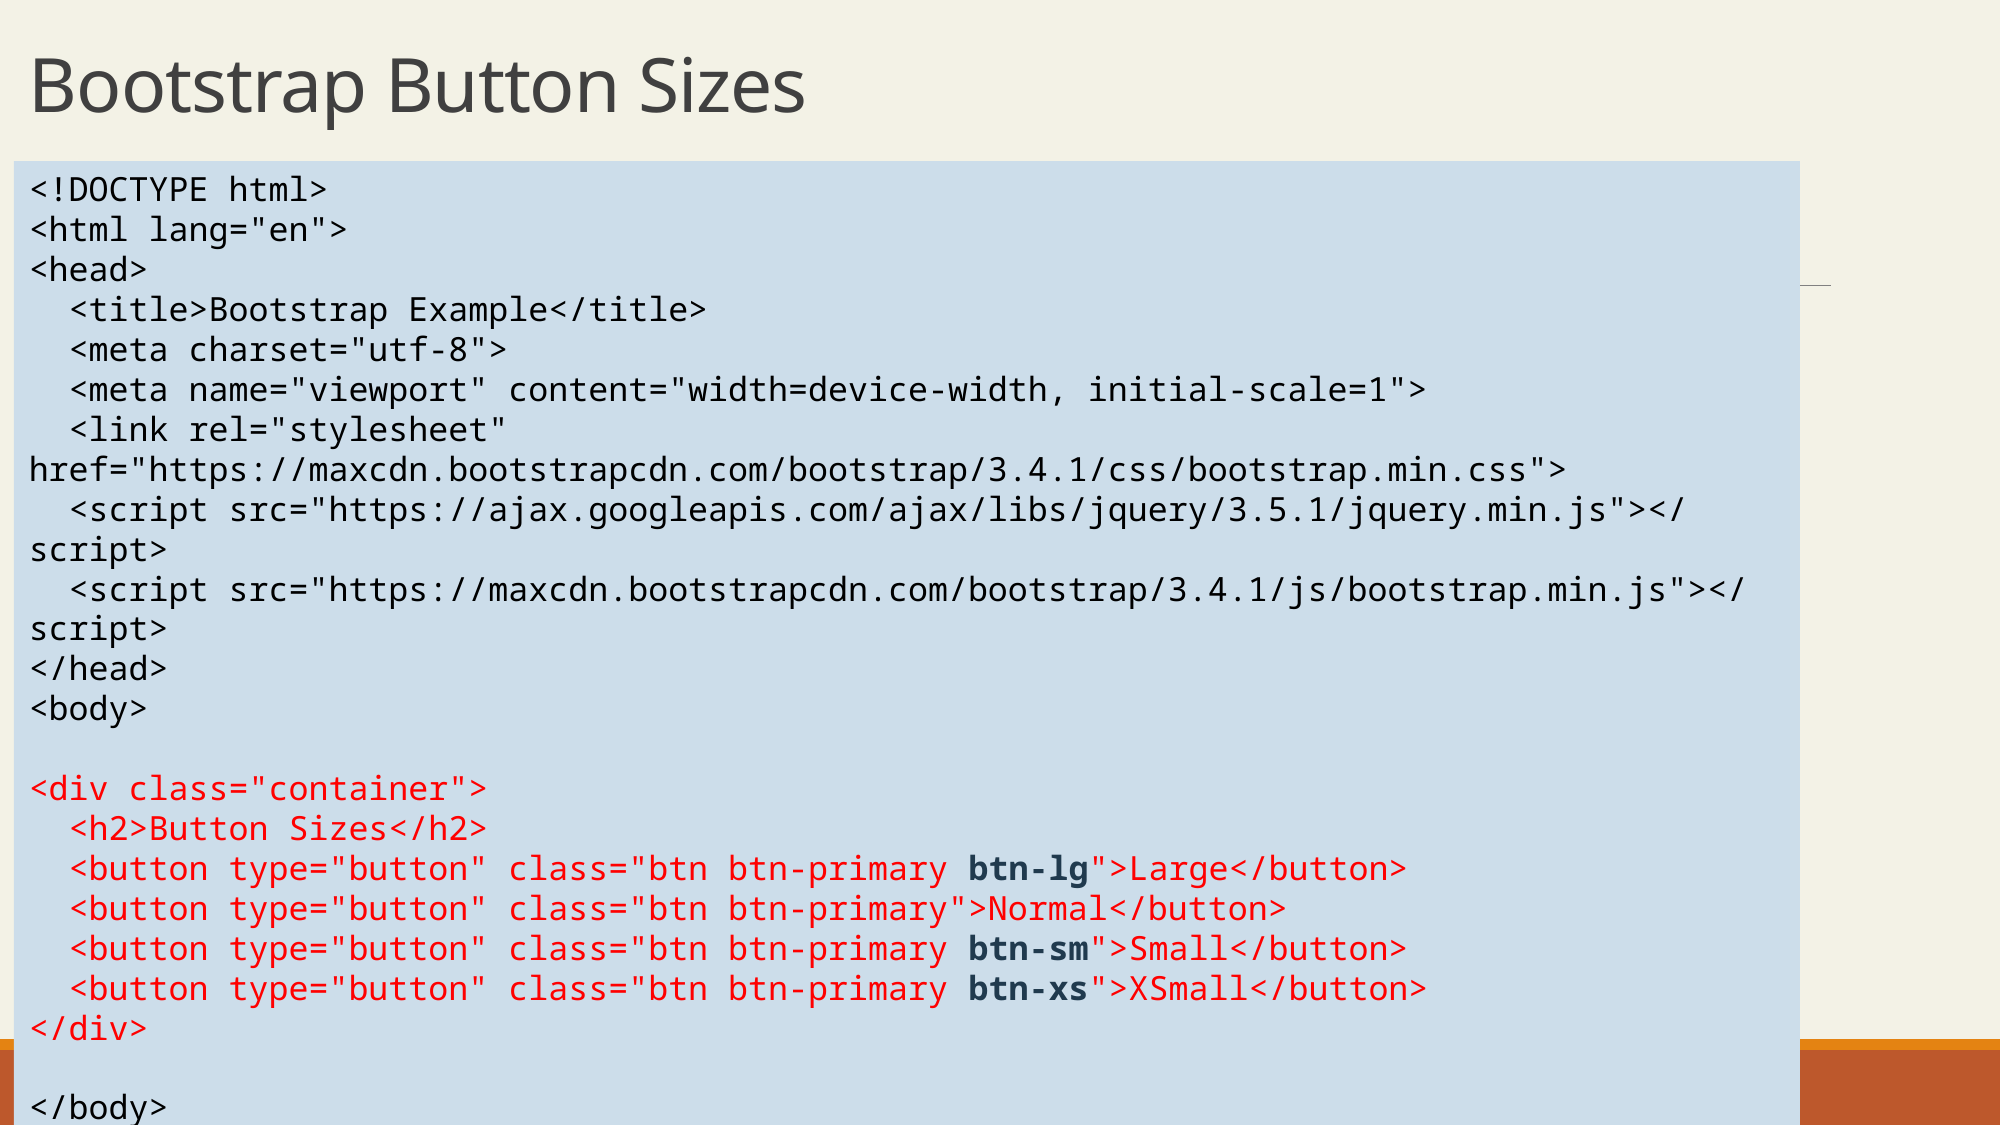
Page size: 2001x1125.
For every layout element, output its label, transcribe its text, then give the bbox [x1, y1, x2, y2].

text_box <!DOCTYPE html> <html lang="en"> <head> <title>Bootstrap Example</title> <meta charset="utf-8"> <meta name="viewport" content="width=device-width, initial-scale=1"> <link rel="stylesheet" href="https://maxcdn.bootstrapcdn.com/bootstrap/3.4.1/css/bootstrap.min.css"> <script src="https://ajax.googleapis.com/ajax/libs/jquery/3.5.1/jquery.min.js"></script> <script src="https://maxcdn.bootstrapcdn.com/bootstrap/3.4.1/js/bootstrap.min.js"></script> </head> <body> <div class="container"> <h2>Button Sizes</h2> <button type="button" class="btn btn-primary btn-lg">Large</button> <button type="button" class="btn btn-primary">Normal</button> <button type="button" class="btn btn-primary btn-sm">Small</button> <button type="button" class="btn btn-primary btn-xs">XSmall</button> </div> </body> </html> [13, 161, 1800, 1125]
title Bootstrap Button Sizes [13, 10, 1033, 135]
